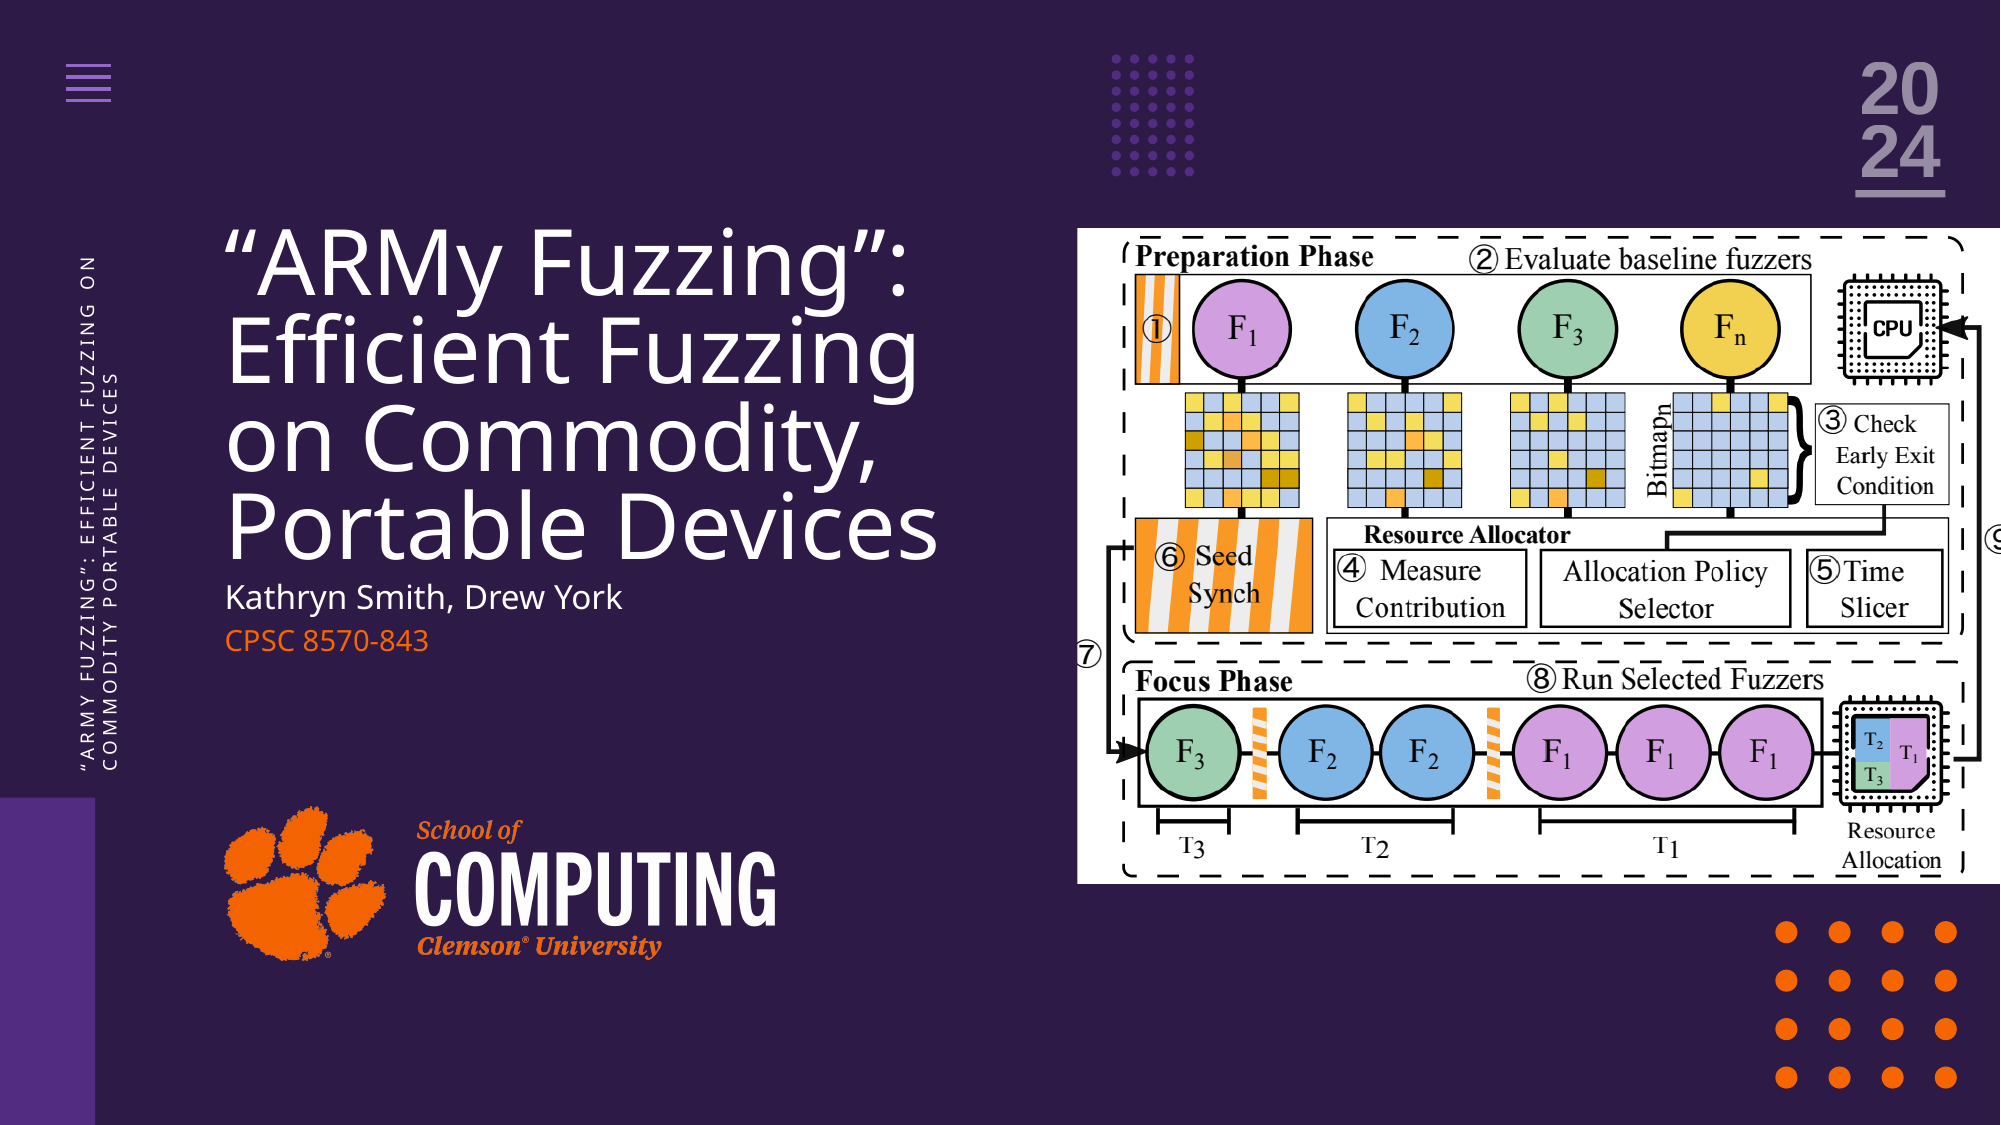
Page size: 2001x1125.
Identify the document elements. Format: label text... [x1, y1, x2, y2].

subtitle Kathryn Smith, Drew York [224, 581, 925, 617]
picture [224, 797, 775, 970]
picture [1077, 227, 2001, 884]
title “ARMy Fuzzing”: Efficient Fuzzing on Commodity, Portable Devices [224, 224, 982, 581]
list CPSC 8570-843 [224, 622, 925, 659]
